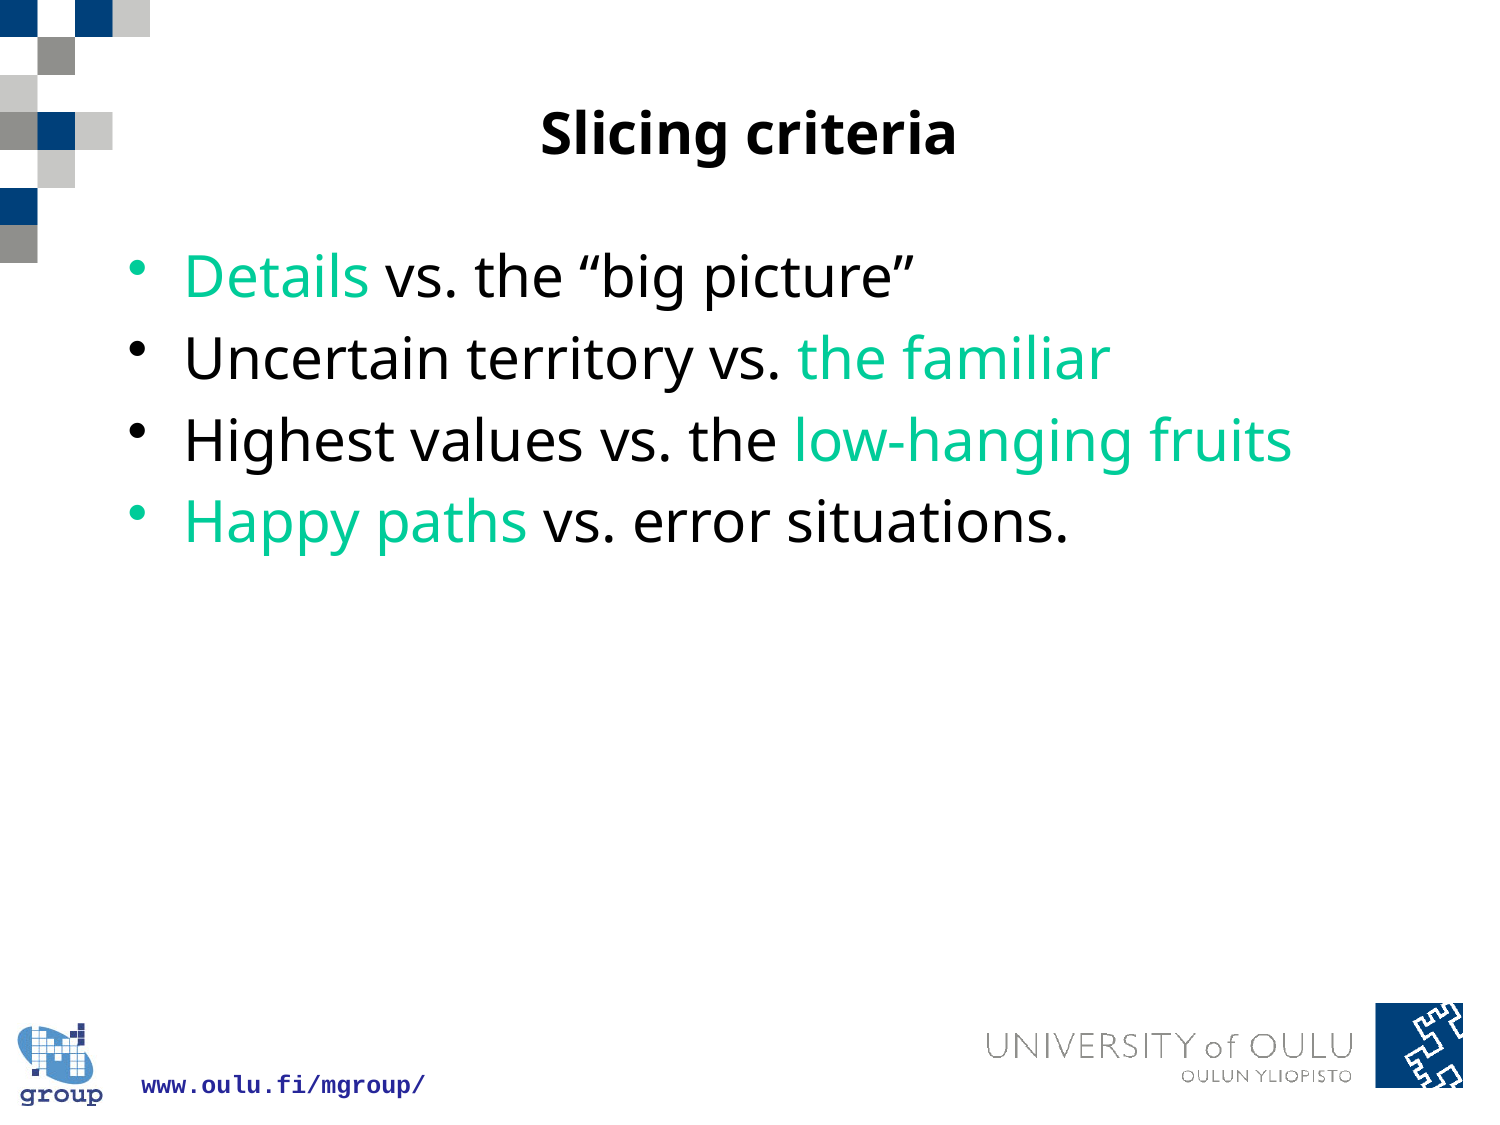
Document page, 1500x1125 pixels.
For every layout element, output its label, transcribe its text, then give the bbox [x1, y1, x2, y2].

picture [17, 1023, 103, 1106]
picture [987, 1003, 1463, 1088]
picture [0, 0, 150, 263]
title Slicing criteria [112, 37, 1388, 225]
list Details vs. the “big picture” Uncertain territory vs. the familiar Highest values vs. the low-hanging fruits Happy paths vs. error situations. [112, 231, 1424, 1000]
